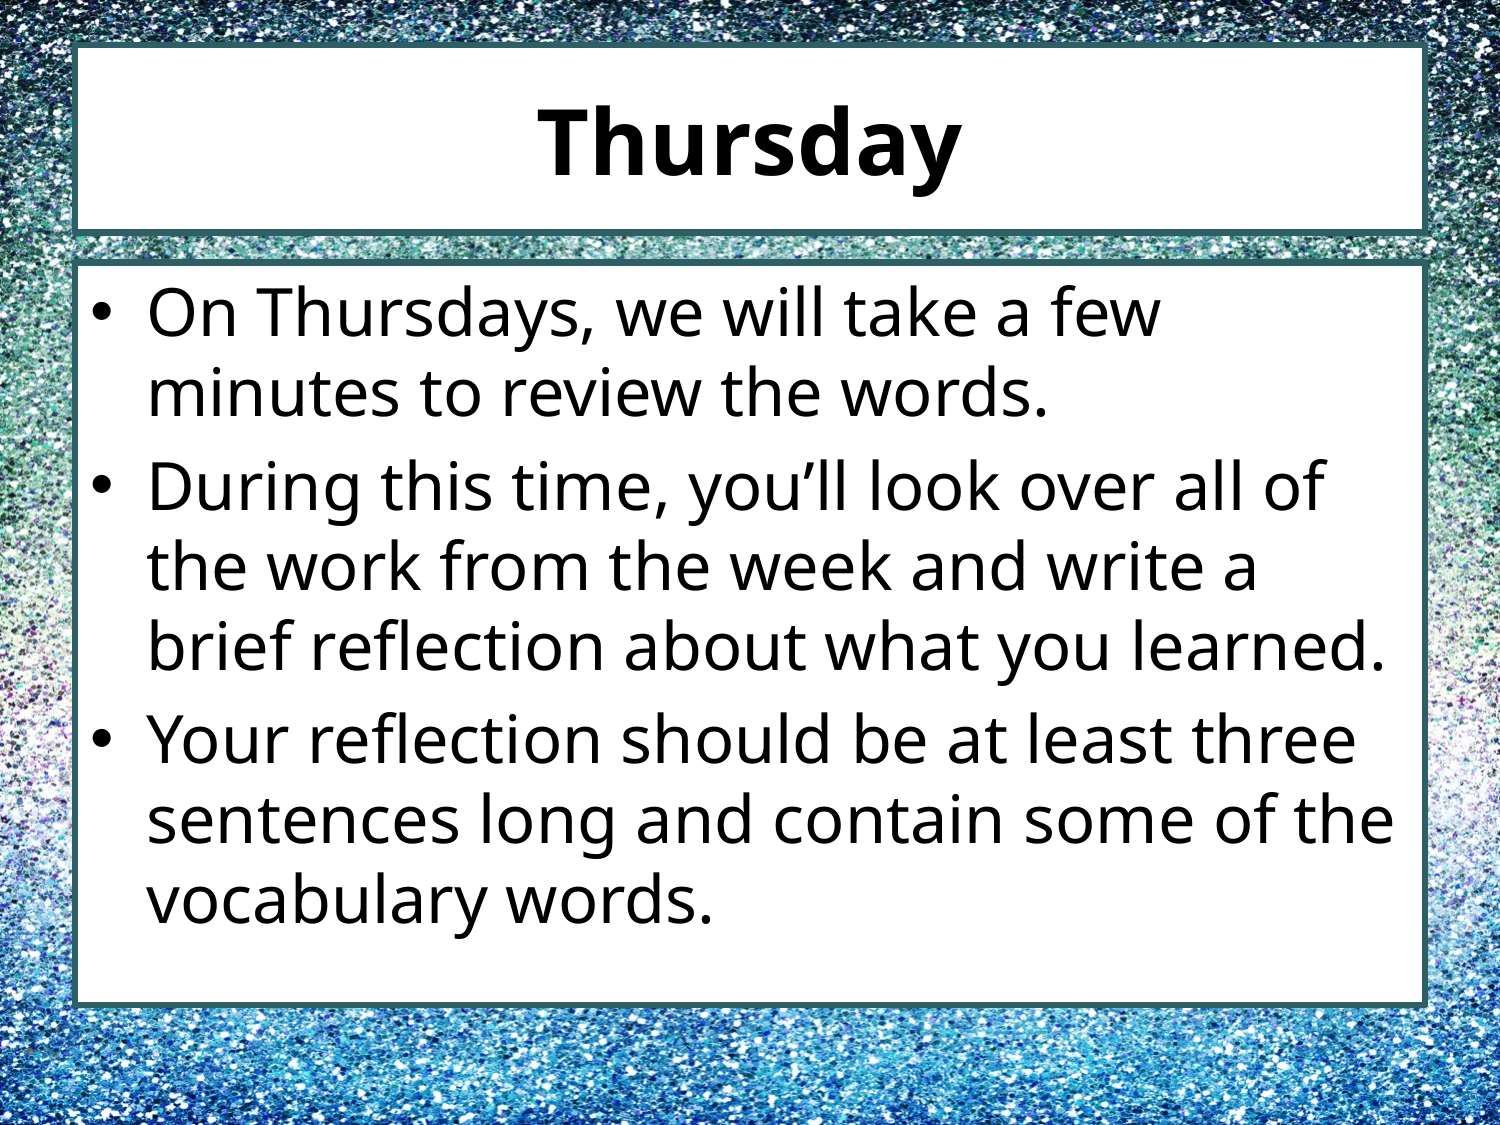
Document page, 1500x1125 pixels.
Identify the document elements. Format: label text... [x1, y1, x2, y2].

picture [0, 0, 1500, 1125]
title Thursday [72, 42, 1428, 236]
list On Thursdays, we will take a few minutes to review the words. During this time, you’ll look over all of the work from the week and write a brief reflection about what you learned. Your reflection should be at least three sentences long and contain some of the vocabulary words. [72, 259, 1428, 1008]
